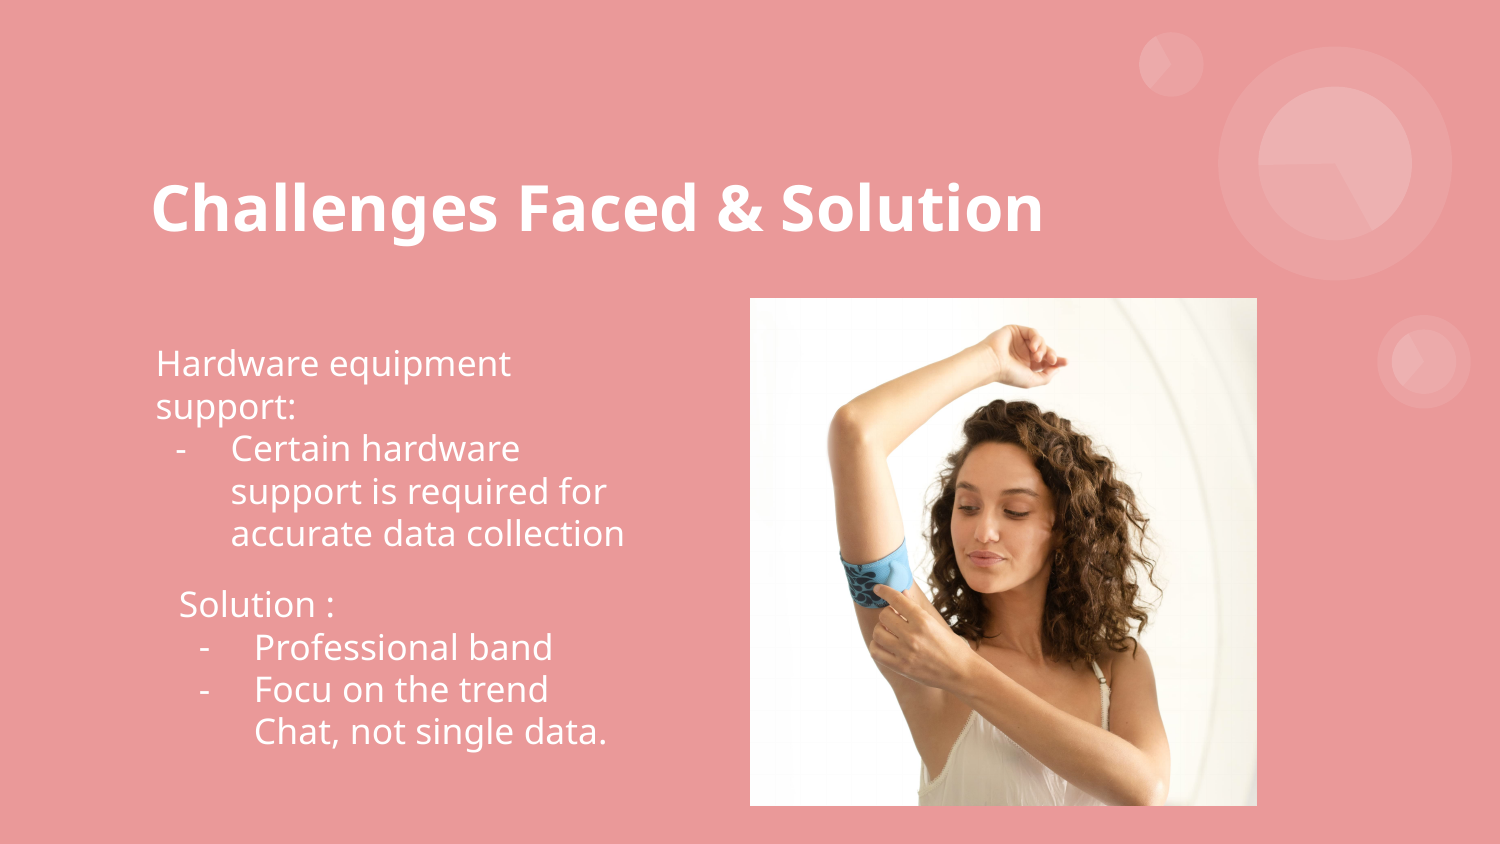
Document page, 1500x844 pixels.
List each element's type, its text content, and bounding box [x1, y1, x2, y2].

text_box Hardware equipment support: Certain hardware support is required for accurate data collection [140, 326, 667, 707]
text_box Solution : Professional band Focu on the trend Chat, not single data. [164, 567, 644, 768]
picture [749, 298, 1258, 807]
title Challenges Faced & Solution [135, 125, 1097, 287]
